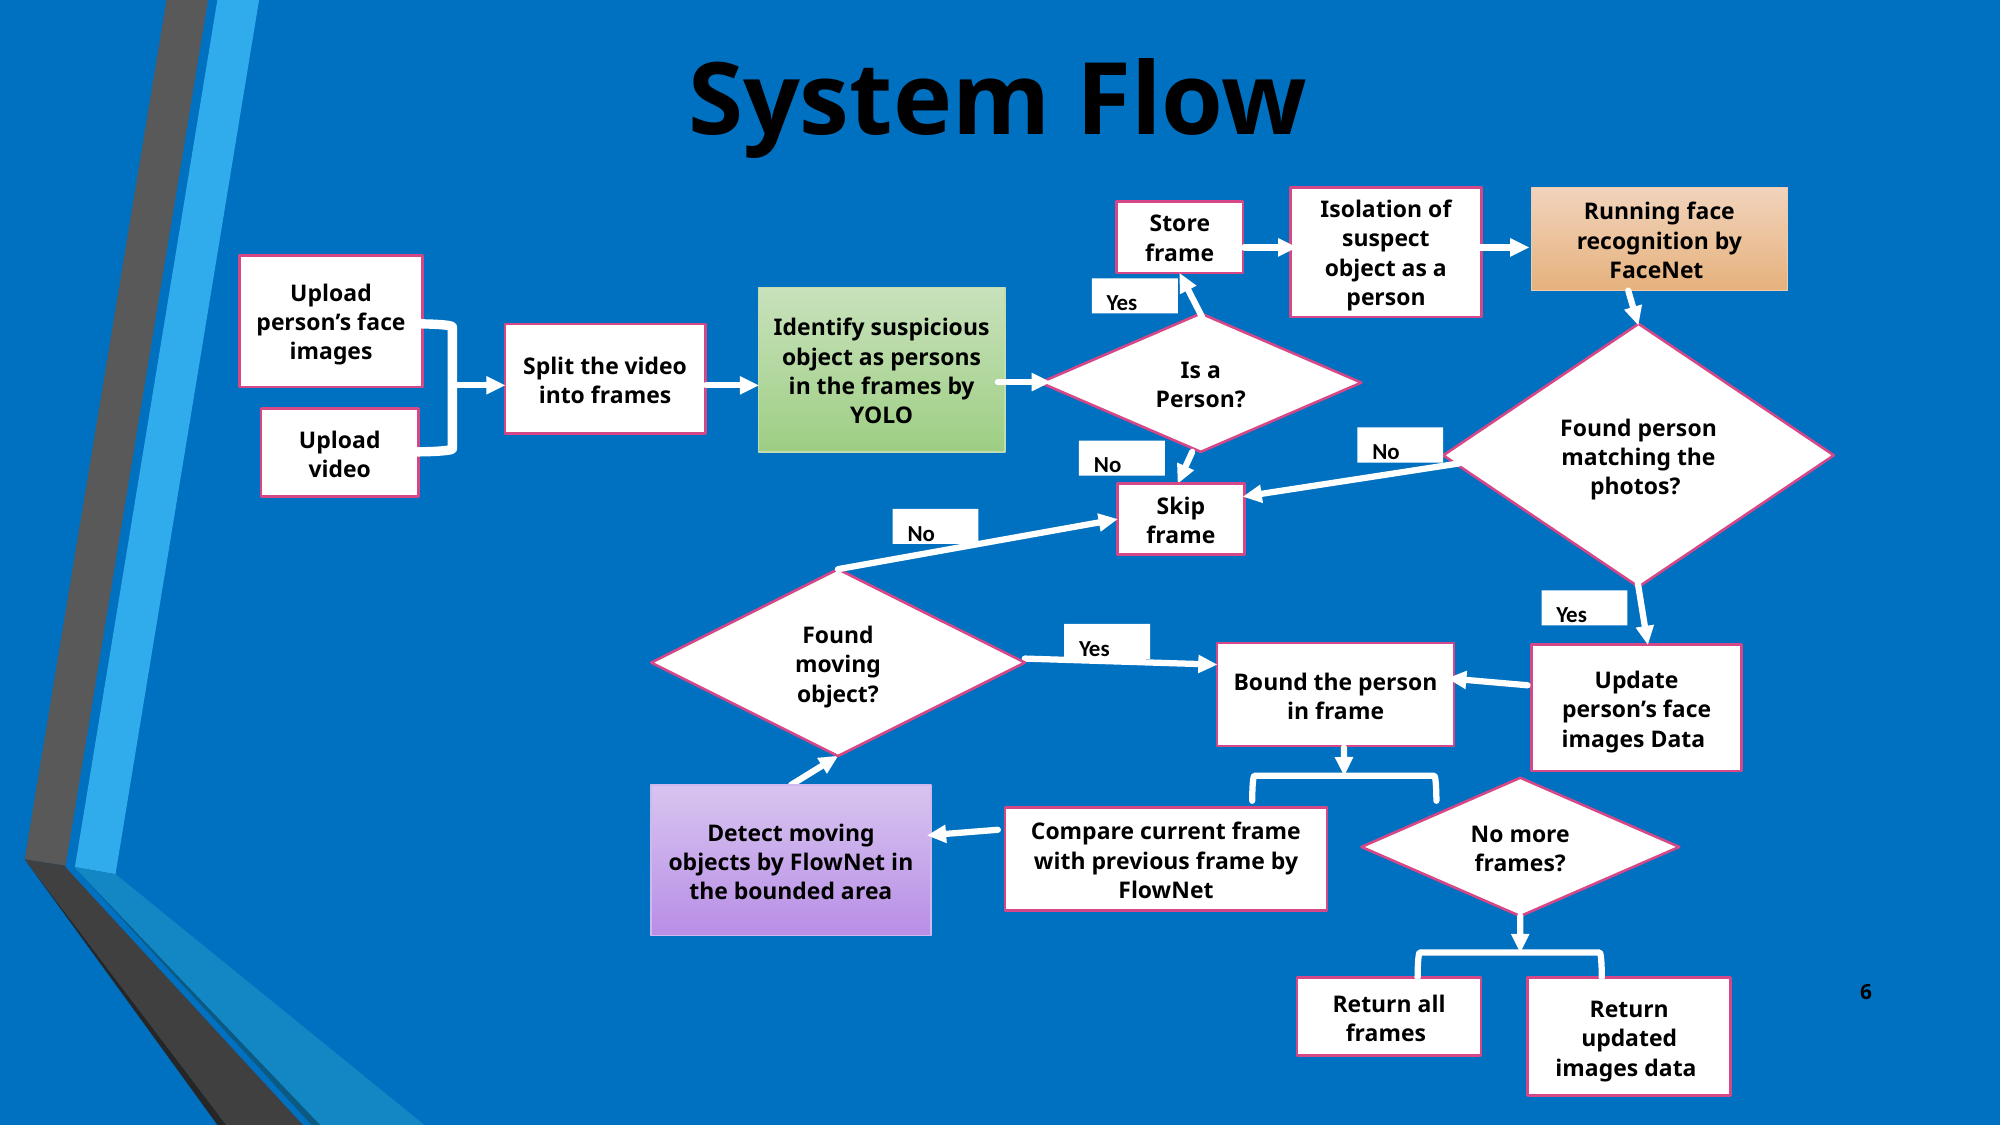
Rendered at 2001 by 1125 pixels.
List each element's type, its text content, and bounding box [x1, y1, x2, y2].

slide_number 6 [1835, 962, 1887, 1023]
title System Flow [135, 5, 1861, 184]
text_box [239, 187, 1835, 1096]
